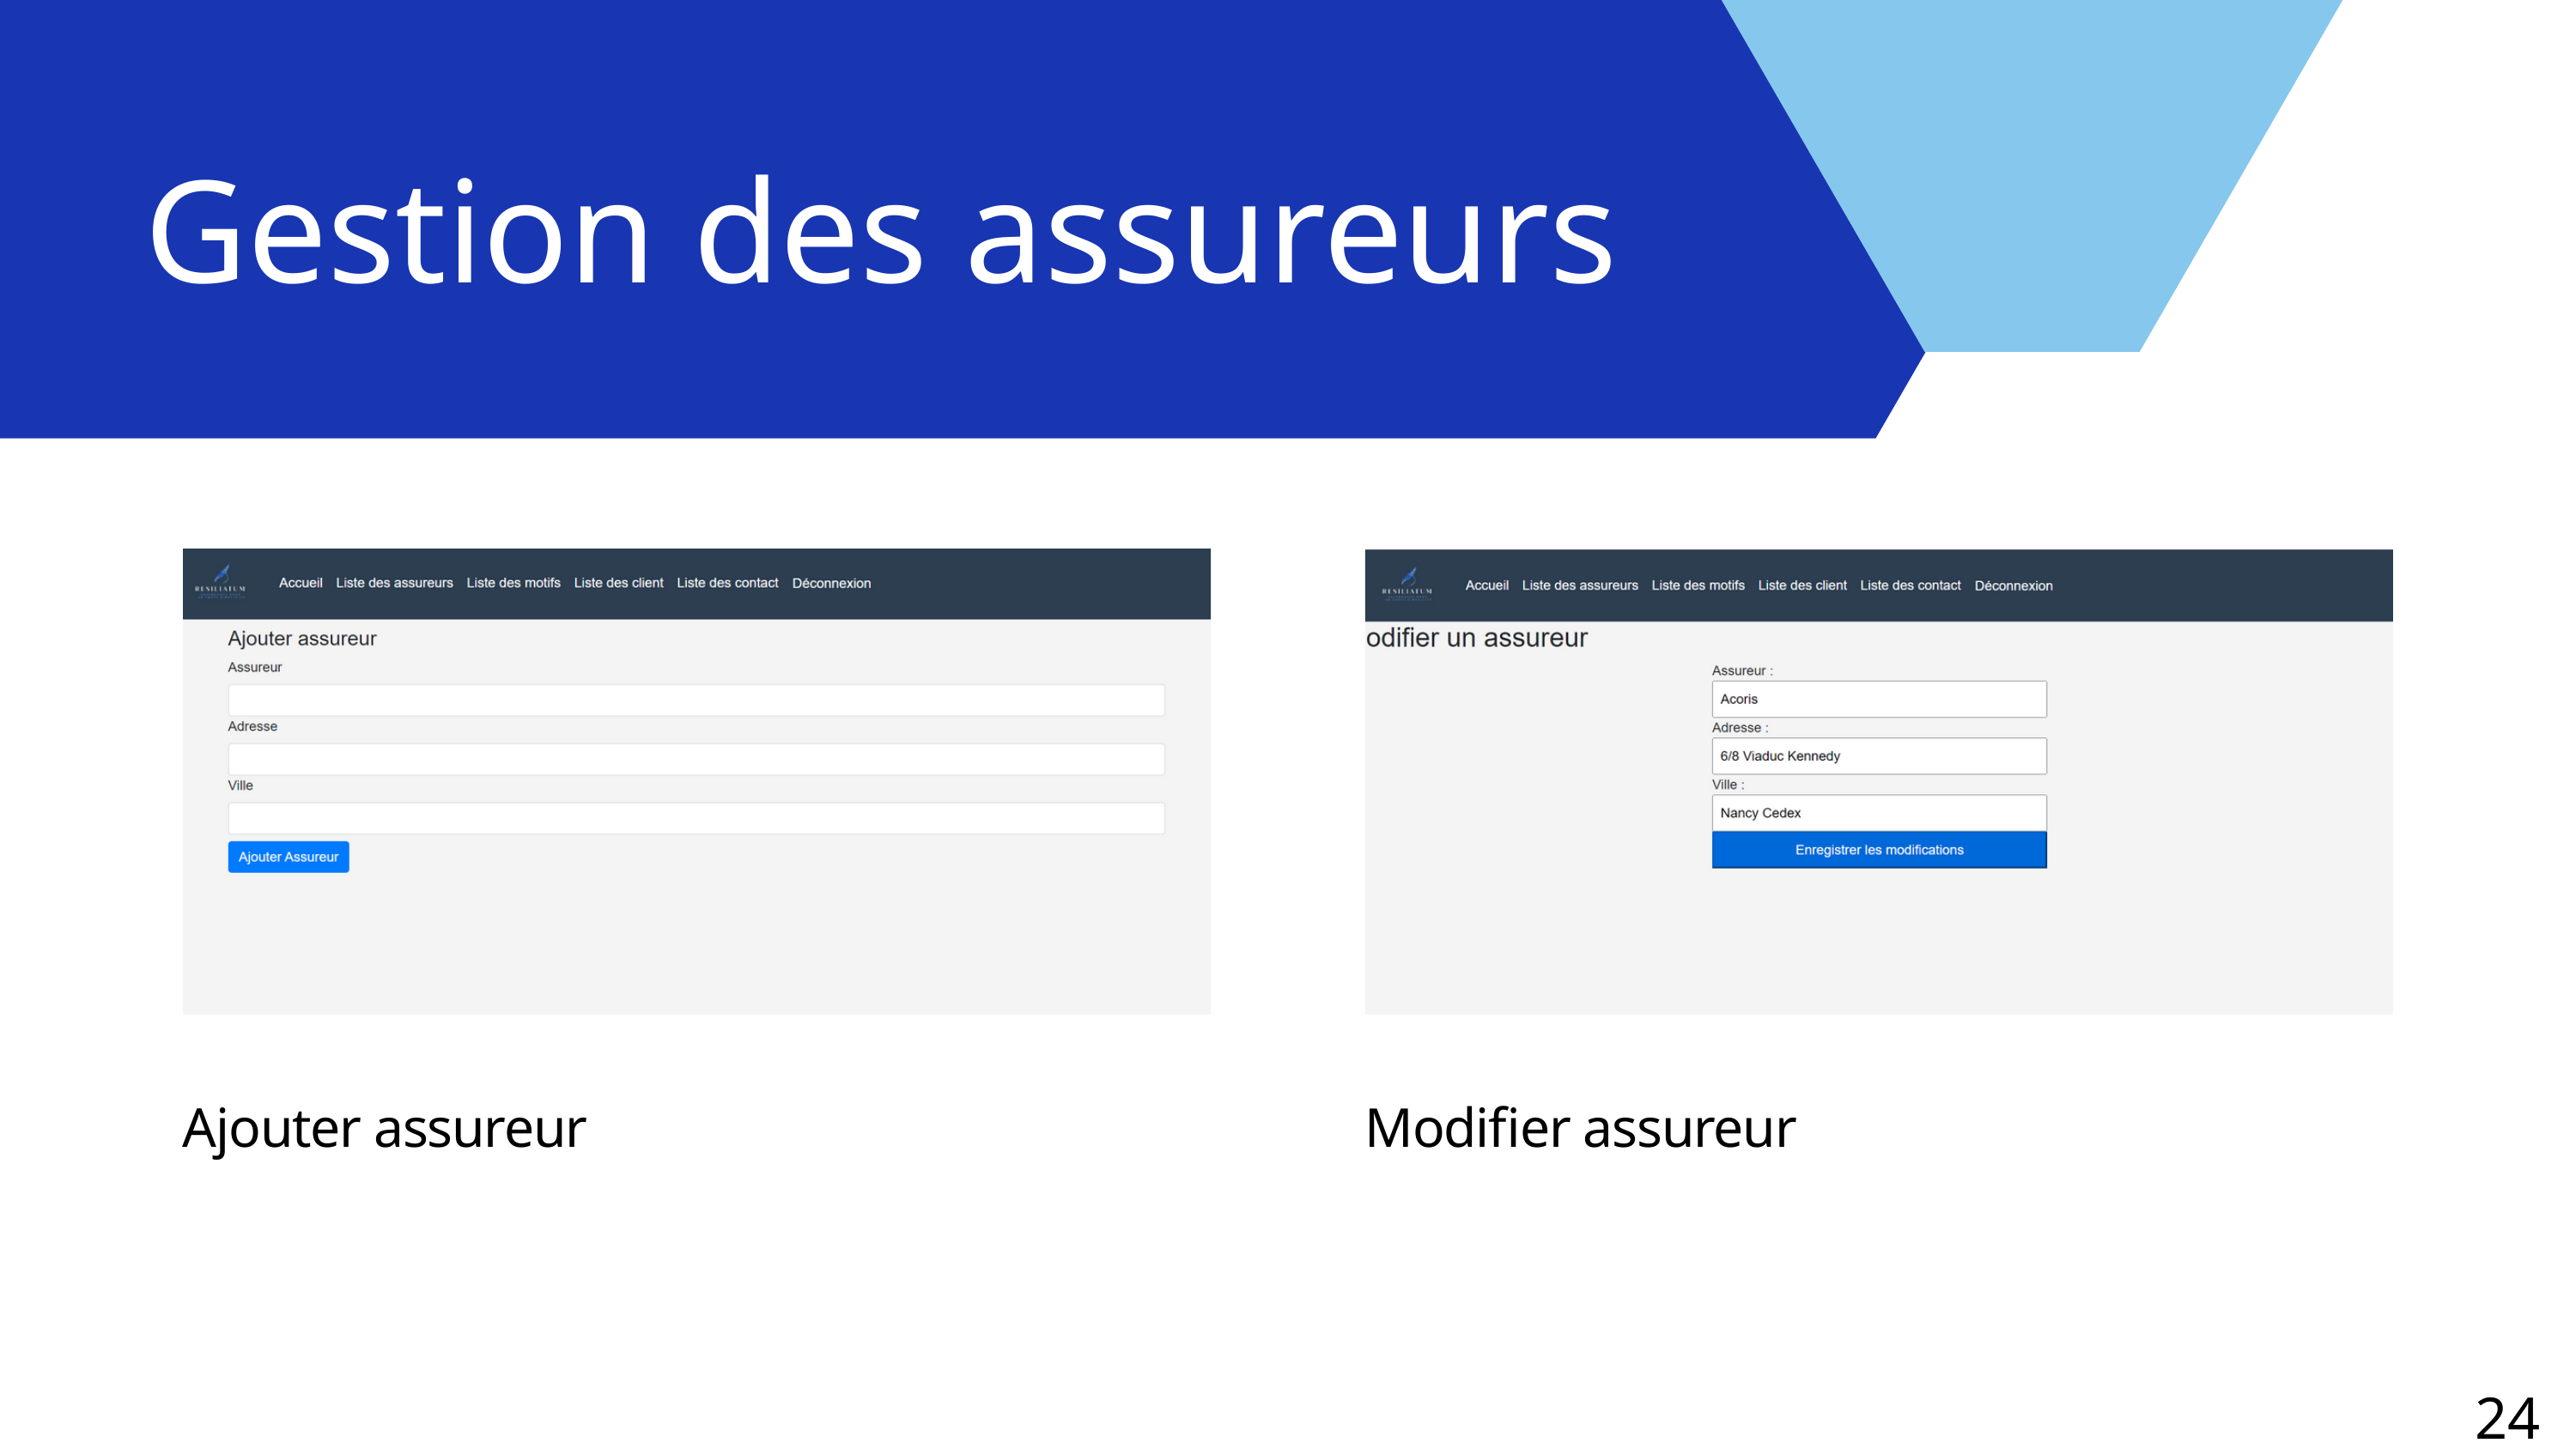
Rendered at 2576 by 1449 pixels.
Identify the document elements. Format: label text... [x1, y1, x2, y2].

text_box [1721, 0, 2343, 353]
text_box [182, 1092, 1212, 1264]
text_box 24 [2442, 1252, 2574, 1449]
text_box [0, 0, 2129, 439]
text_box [1364, 548, 2394, 1015]
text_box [182, 548, 1212, 1015]
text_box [1364, 1092, 2394, 1259]
